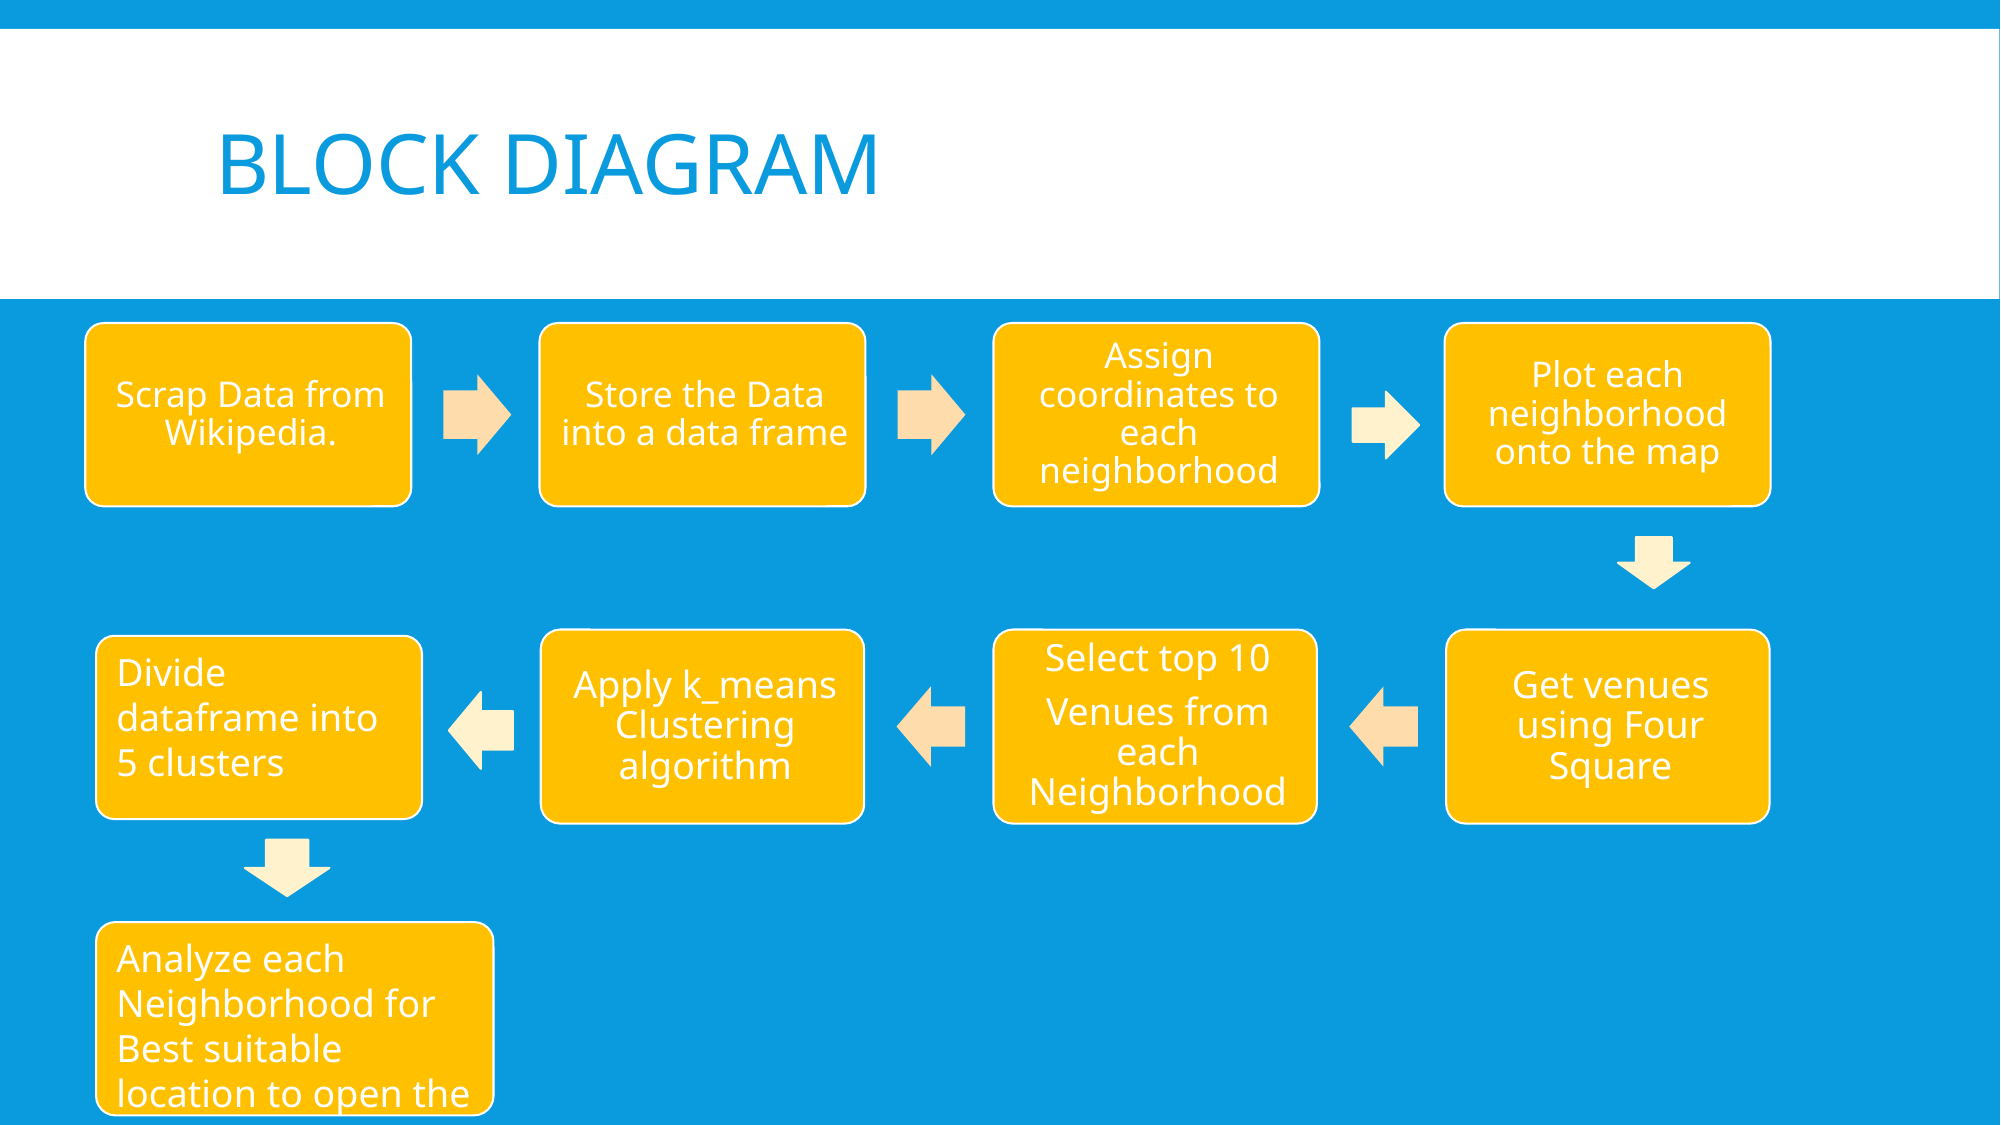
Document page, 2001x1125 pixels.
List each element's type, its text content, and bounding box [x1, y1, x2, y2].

text_box [1351, 390, 1413, 417]
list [81, 322, 1324, 507]
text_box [95, 476, 532, 820]
title Block diagram [199, 45, 1805, 293]
text_box Analyze each Neighborhood for Best suitable location to open the restaurant [95, 921, 495, 1117]
text_box [243, 838, 331, 898]
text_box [539, 421, 1771, 1032]
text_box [1444, 322, 1771, 418]
